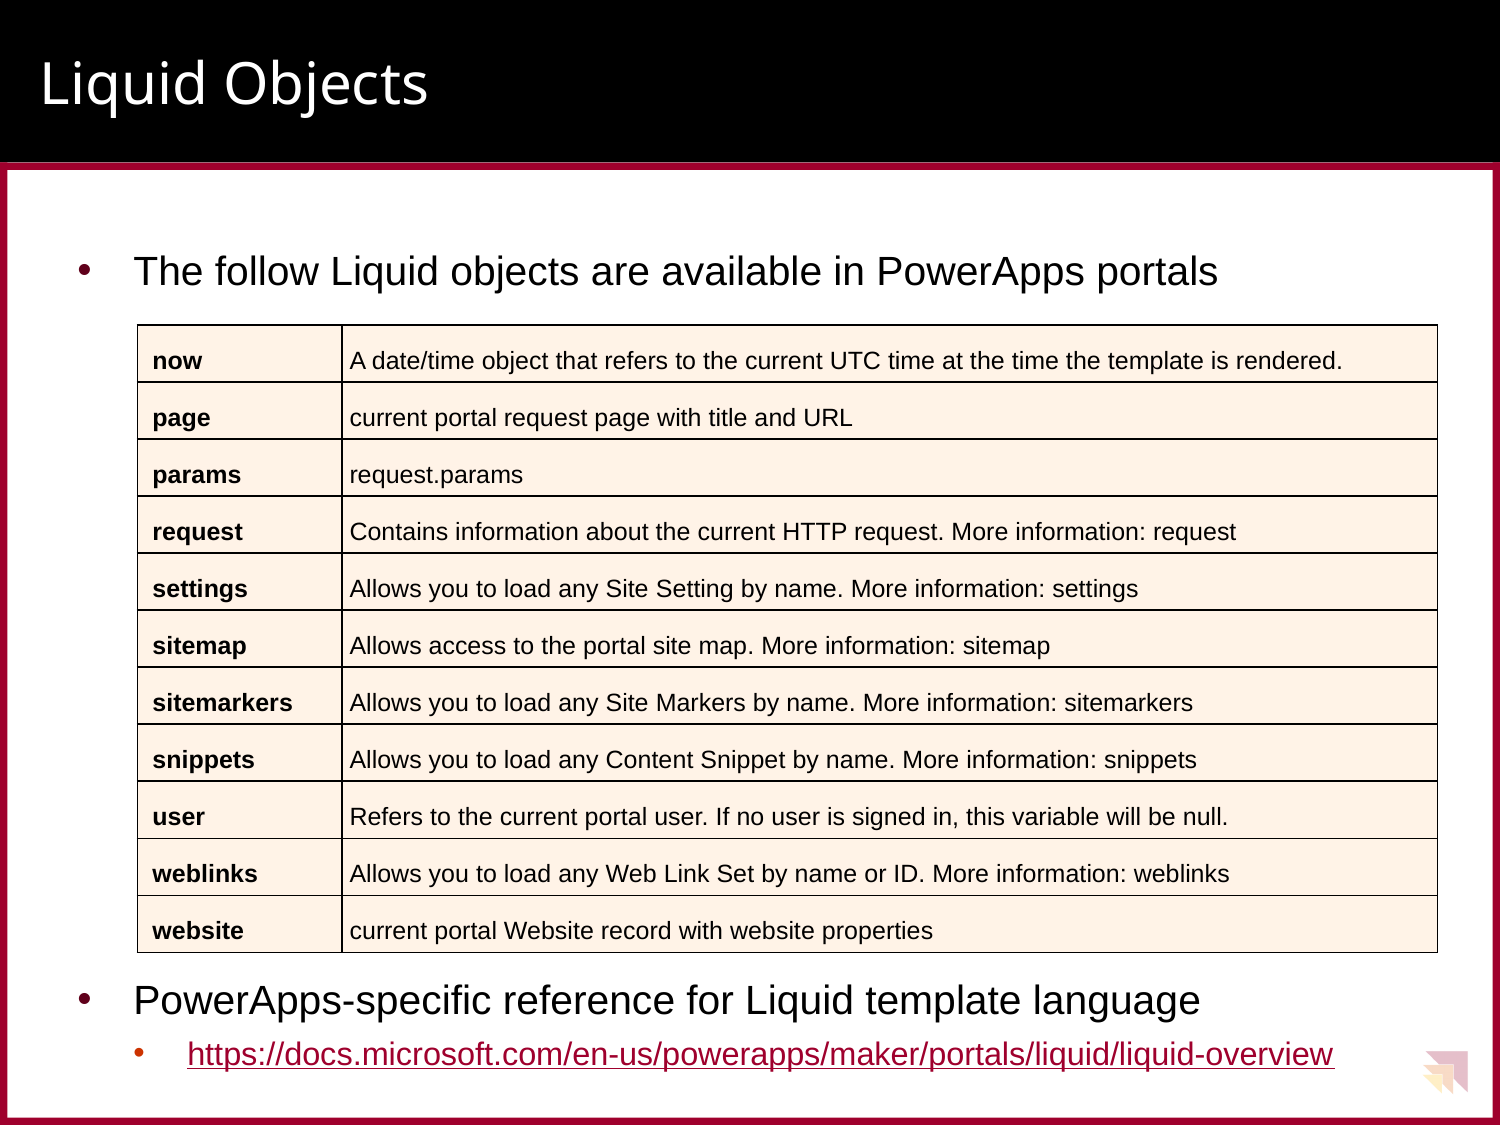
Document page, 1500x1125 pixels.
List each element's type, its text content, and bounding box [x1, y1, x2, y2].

table_cell user [138, 782, 341, 838]
table_header A date/time object that refers to the current UTC time at the time the template is rendered. [343, 326, 1437, 381]
table_cell Allows you to load any Web Link Set by name or ID. More information: weblinks [343, 839, 1437, 895]
table_header now [138, 326, 341, 381]
table_cell request.params [343, 440, 1437, 495]
table_cell snippets [138, 725, 341, 780]
table_cell Allows you to load any Site Setting by name. More information: settings [343, 554, 1437, 609]
table_cell sitemarkers [138, 668, 341, 723]
table_cell Refers to the current portal user. If no user is signed in, this variable will be null. [343, 782, 1437, 838]
table_cell params [138, 440, 341, 495]
title Liquid Objects [24, 12, 1438, 150]
table_cell settings [138, 554, 341, 609]
table_cell current portal request page with title and URL [343, 383, 1437, 438]
table_cell page [138, 383, 341, 438]
table_cell Allows access to the portal site map. More information: sitemap [343, 611, 1437, 666]
table_cell weblinks [138, 839, 341, 895]
table_cell current portal Website record with website properties [343, 896, 1437, 952]
table_cell request [138, 497, 341, 552]
table_cell Contains information about the current HTTP request. More information: request [343, 497, 1437, 552]
list The follow Liquid objects are available in PowerApps portals PowerApps-specific reference for Liquid template language https://docs.microsoft.com/en-us/powerapps/maker/portals/liquid/liquid-overview [62, 237, 1438, 1088]
table_cell Allows you to load any Content Snippet by name. More information: snippets [343, 725, 1437, 780]
table_cell Allows you to load any Site Markers by name. More information: sitemarkers [343, 668, 1437, 723]
table_cell sitemap [138, 611, 341, 666]
table_cell website [138, 896, 341, 952]
